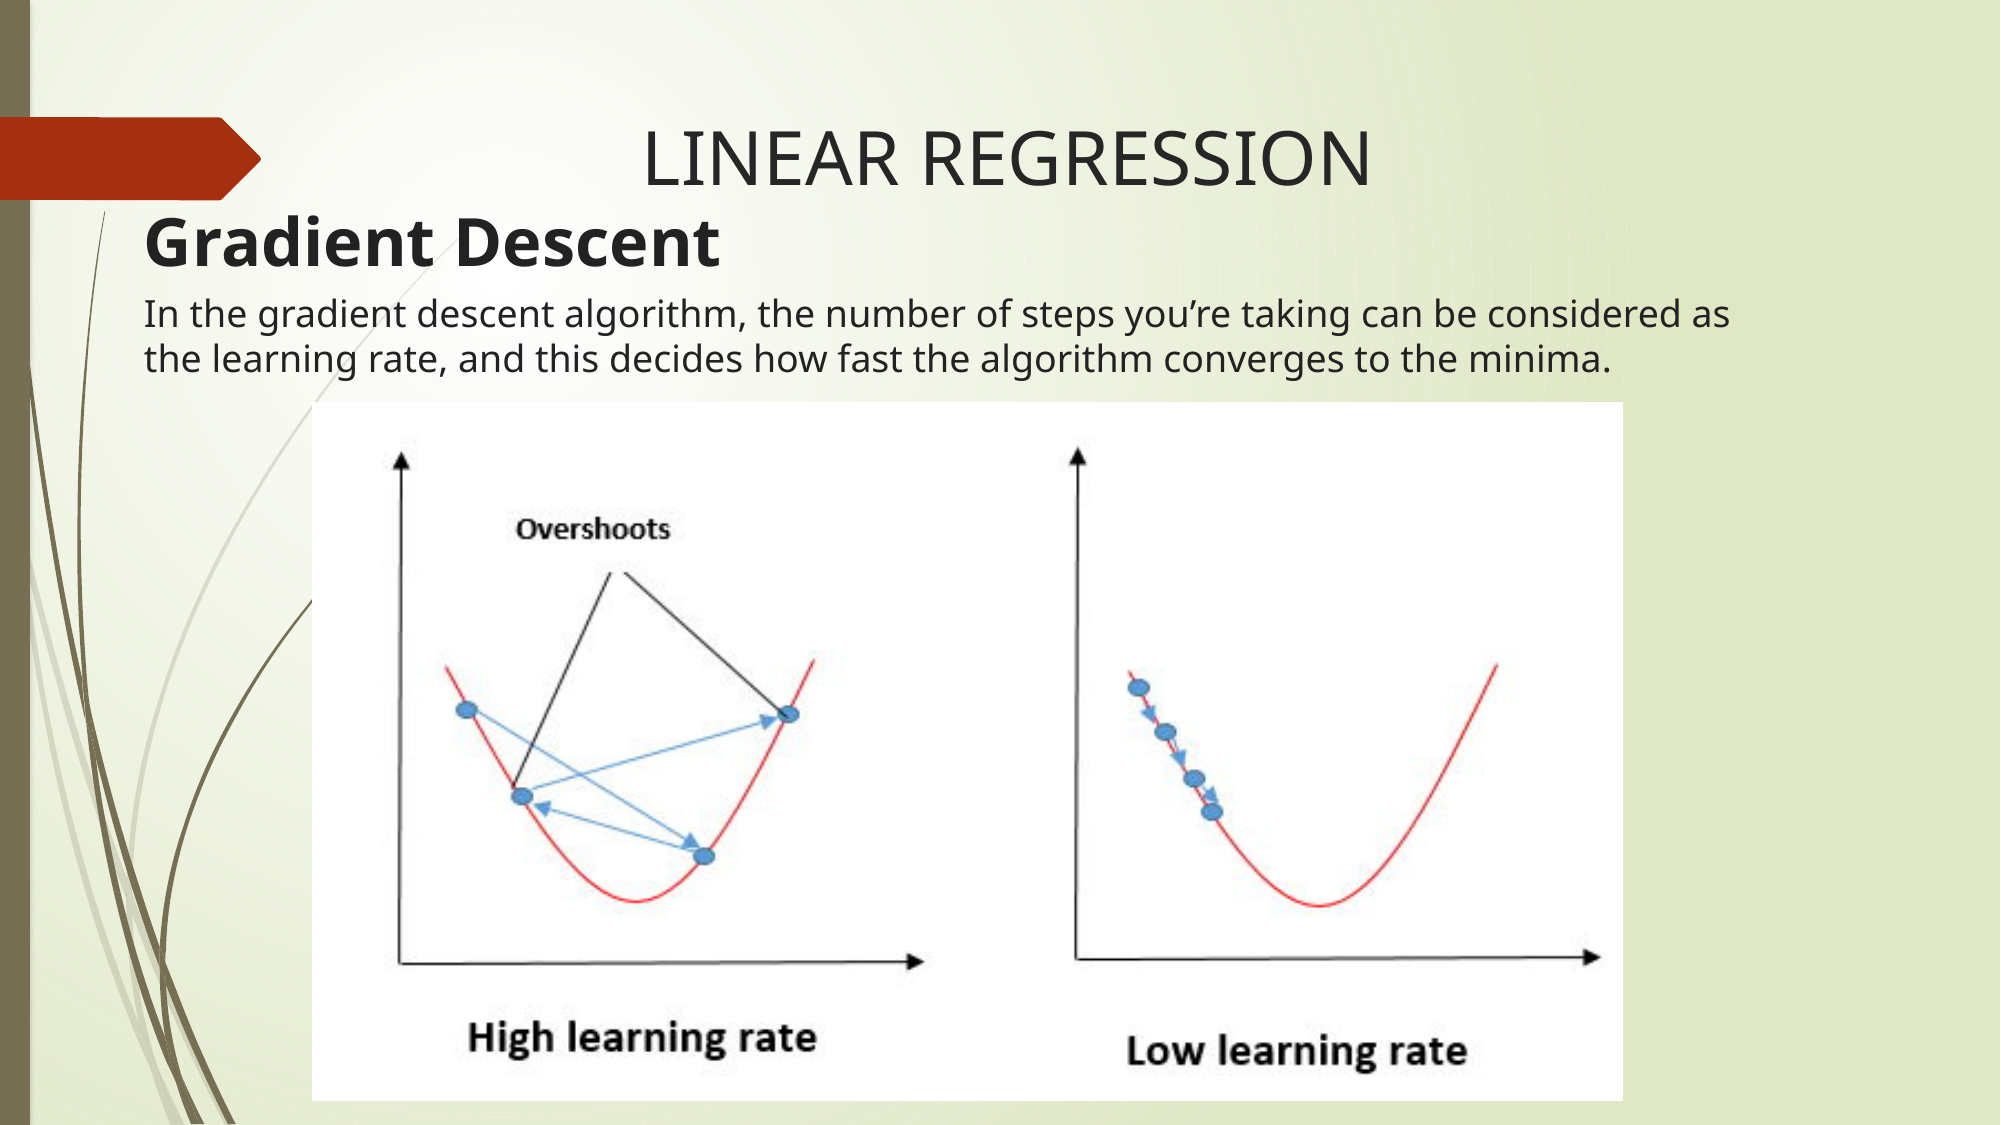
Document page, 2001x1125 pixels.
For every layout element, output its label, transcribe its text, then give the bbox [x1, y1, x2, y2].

text_box In the gradient descent algorithm, the number of steps you’re taking can be considered as the learning rate, and this decides how fast the algorithm converges to the minima. [129, 283, 1807, 388]
picture [312, 402, 1624, 1102]
text_box Gradient Descent [129, 192, 1130, 283]
title LINEAR REGRESSION [129, 102, 1888, 313]
